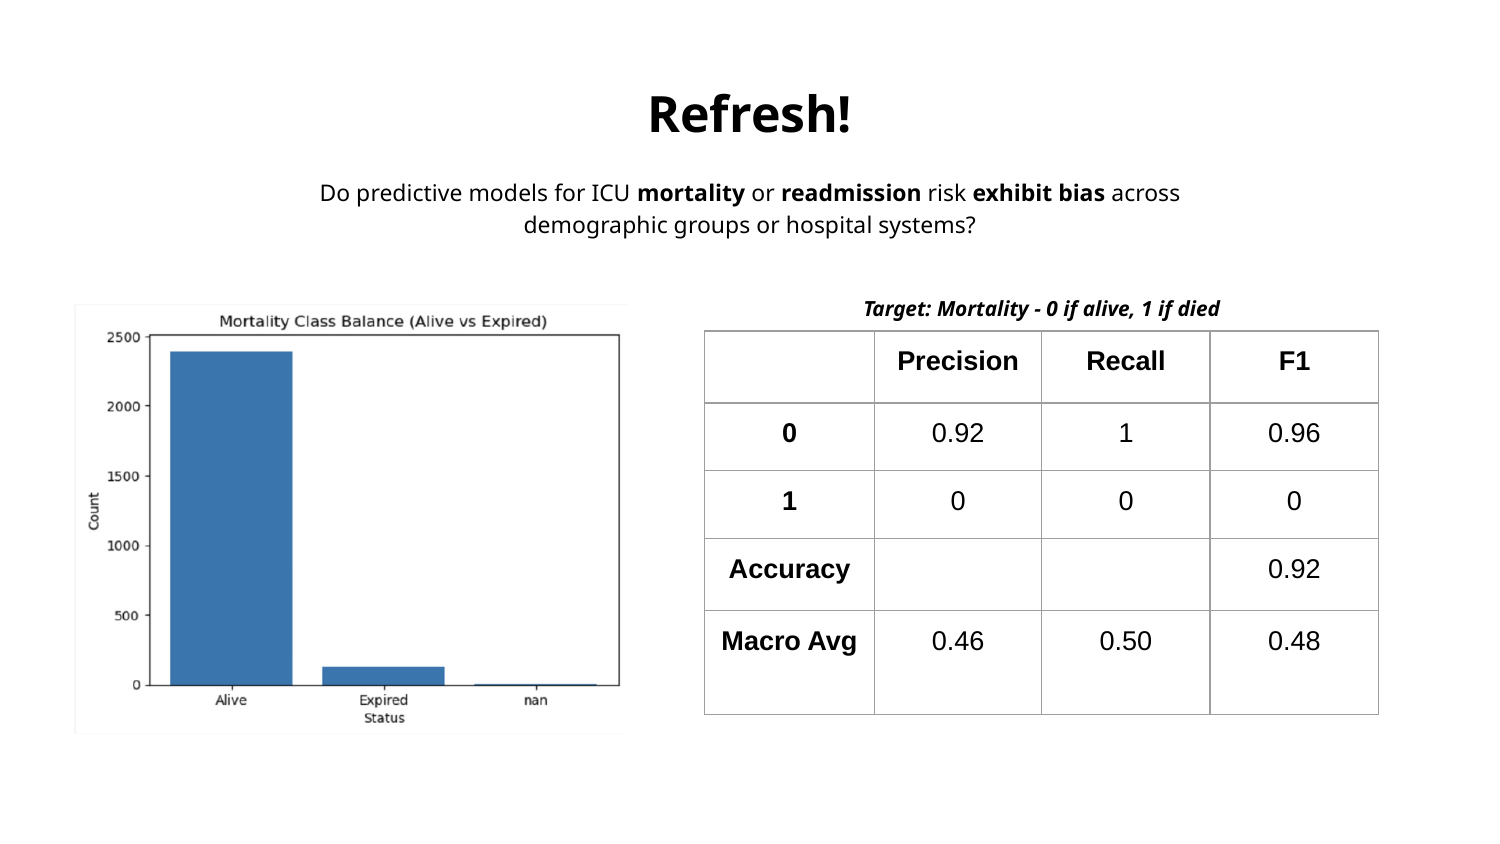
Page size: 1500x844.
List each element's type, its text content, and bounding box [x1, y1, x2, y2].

text_box Do predictive models for ICU mortality or readmission risk exhibit bias across demographic groups or hospital systems? [239, 159, 1261, 254]
table_cell 0 [1211, 471, 1378, 538]
table_cell 0 [705, 404, 874, 470]
table_cell 1 [1042, 404, 1209, 470]
table_cell Accuracy [705, 539, 874, 610]
table_cell 0.92 [1211, 539, 1378, 610]
text_box Target: Mortality - 0 if alive, 1 if died [704, 276, 1379, 332]
table_cell 0 [1042, 471, 1209, 538]
table_header Precision [875, 332, 1041, 402]
table_cell Macro Avg [705, 611, 874, 714]
table_cell 1 [705, 471, 874, 538]
title Refresh! [74, 67, 1426, 160]
table_cell 0.46 [875, 611, 1041, 714]
table_cell 0.48 [1211, 611, 1378, 714]
table_header [705, 332, 874, 402]
table_cell 0 [875, 471, 1041, 538]
table_header Recall [1042, 332, 1209, 402]
picture [73, 304, 627, 734]
table_header F1 [1211, 332, 1378, 402]
table_cell 0.92 [875, 404, 1041, 470]
table_cell [1042, 539, 1209, 610]
table_cell [875, 539, 1041, 610]
table_cell 0.96 [1211, 404, 1378, 470]
table_cell 0.50 [1042, 611, 1209, 714]
